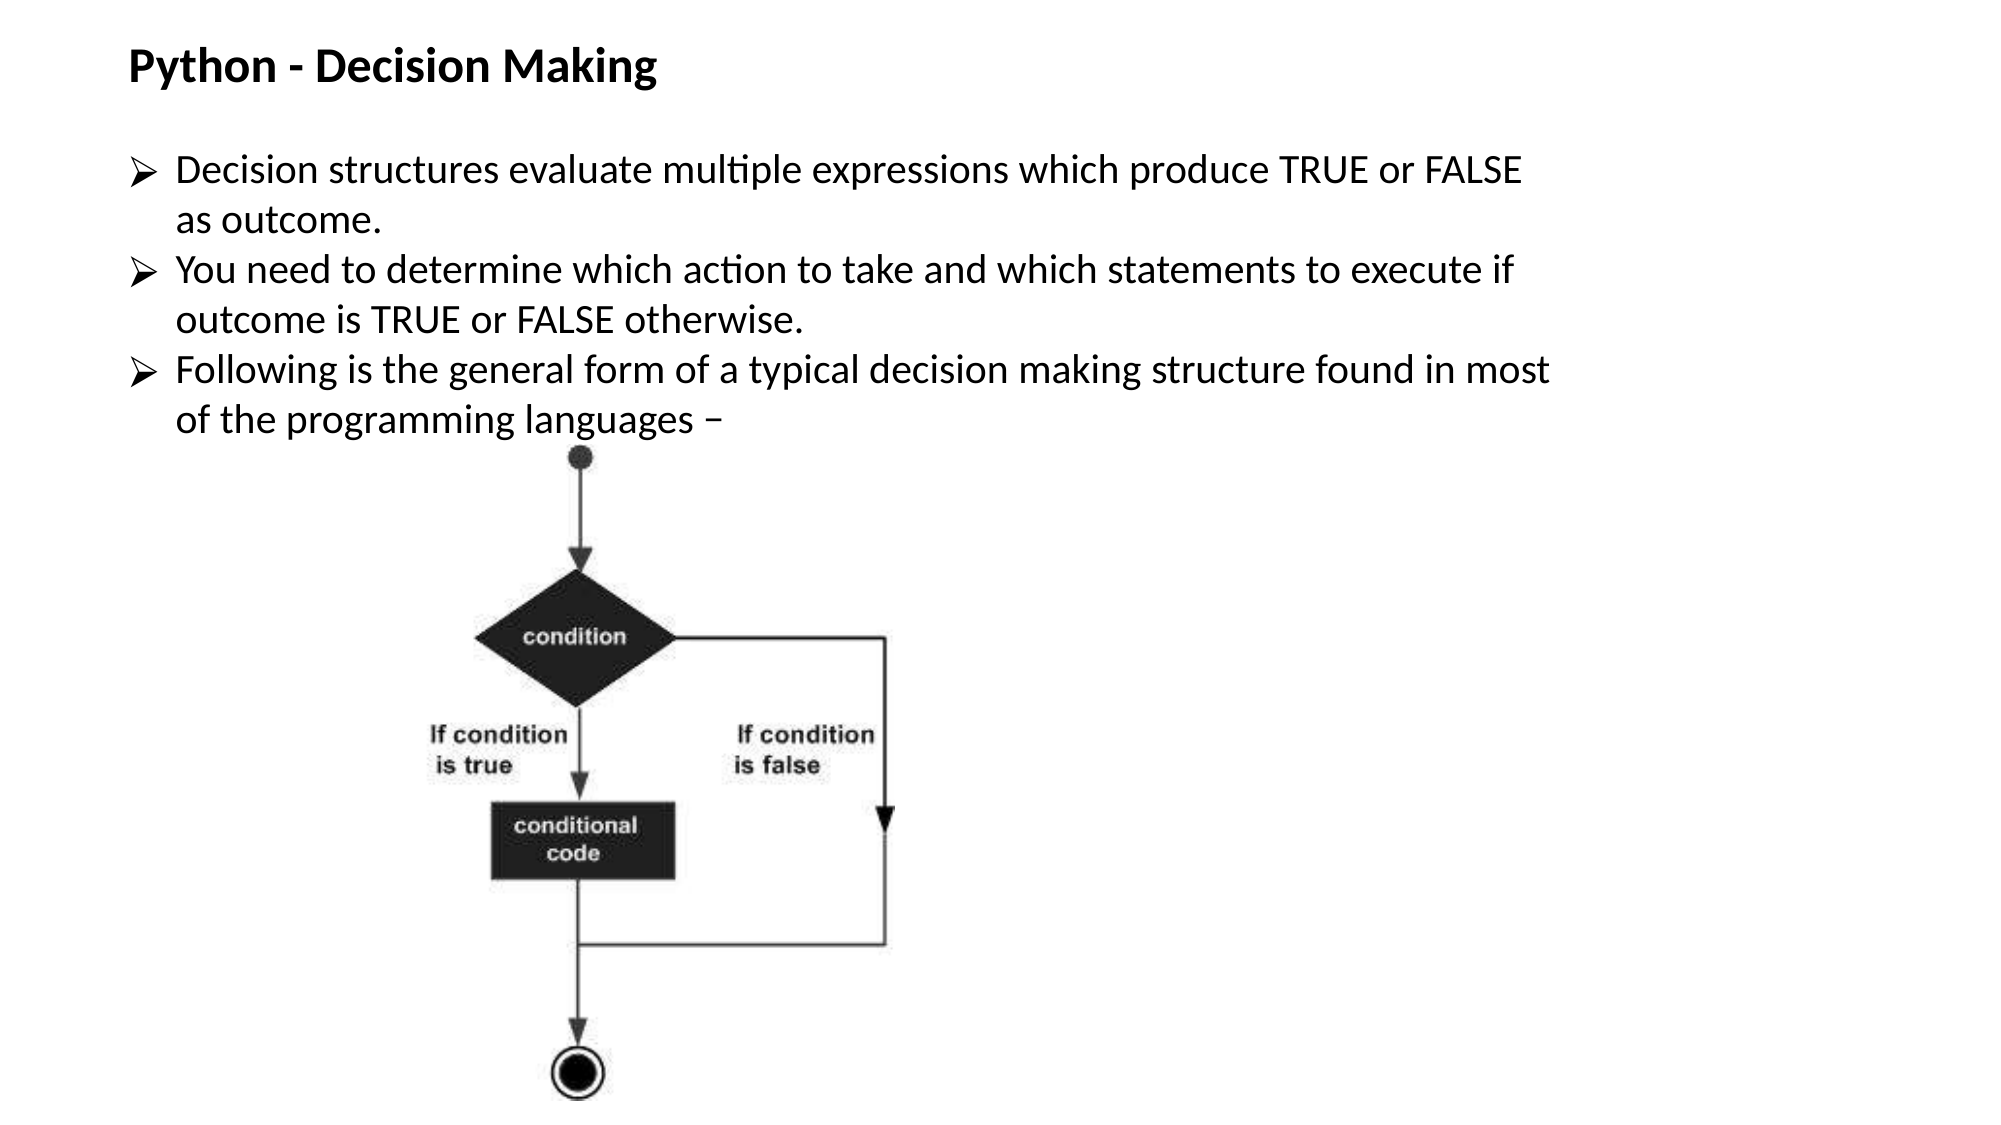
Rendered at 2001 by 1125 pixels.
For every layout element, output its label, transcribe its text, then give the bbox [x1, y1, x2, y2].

text_box Python - Decision Making Decision structures evaluate multiple expressions which produce TRUE or FALSE as outcome. You need to determine which action to take and which statements to execute if outcome is TRUE or FALSE otherwise. Following is the general form of a typical decision making structure found in most of the programming languages − [113, 24, 1577, 505]
picture [381, 443, 896, 1101]
